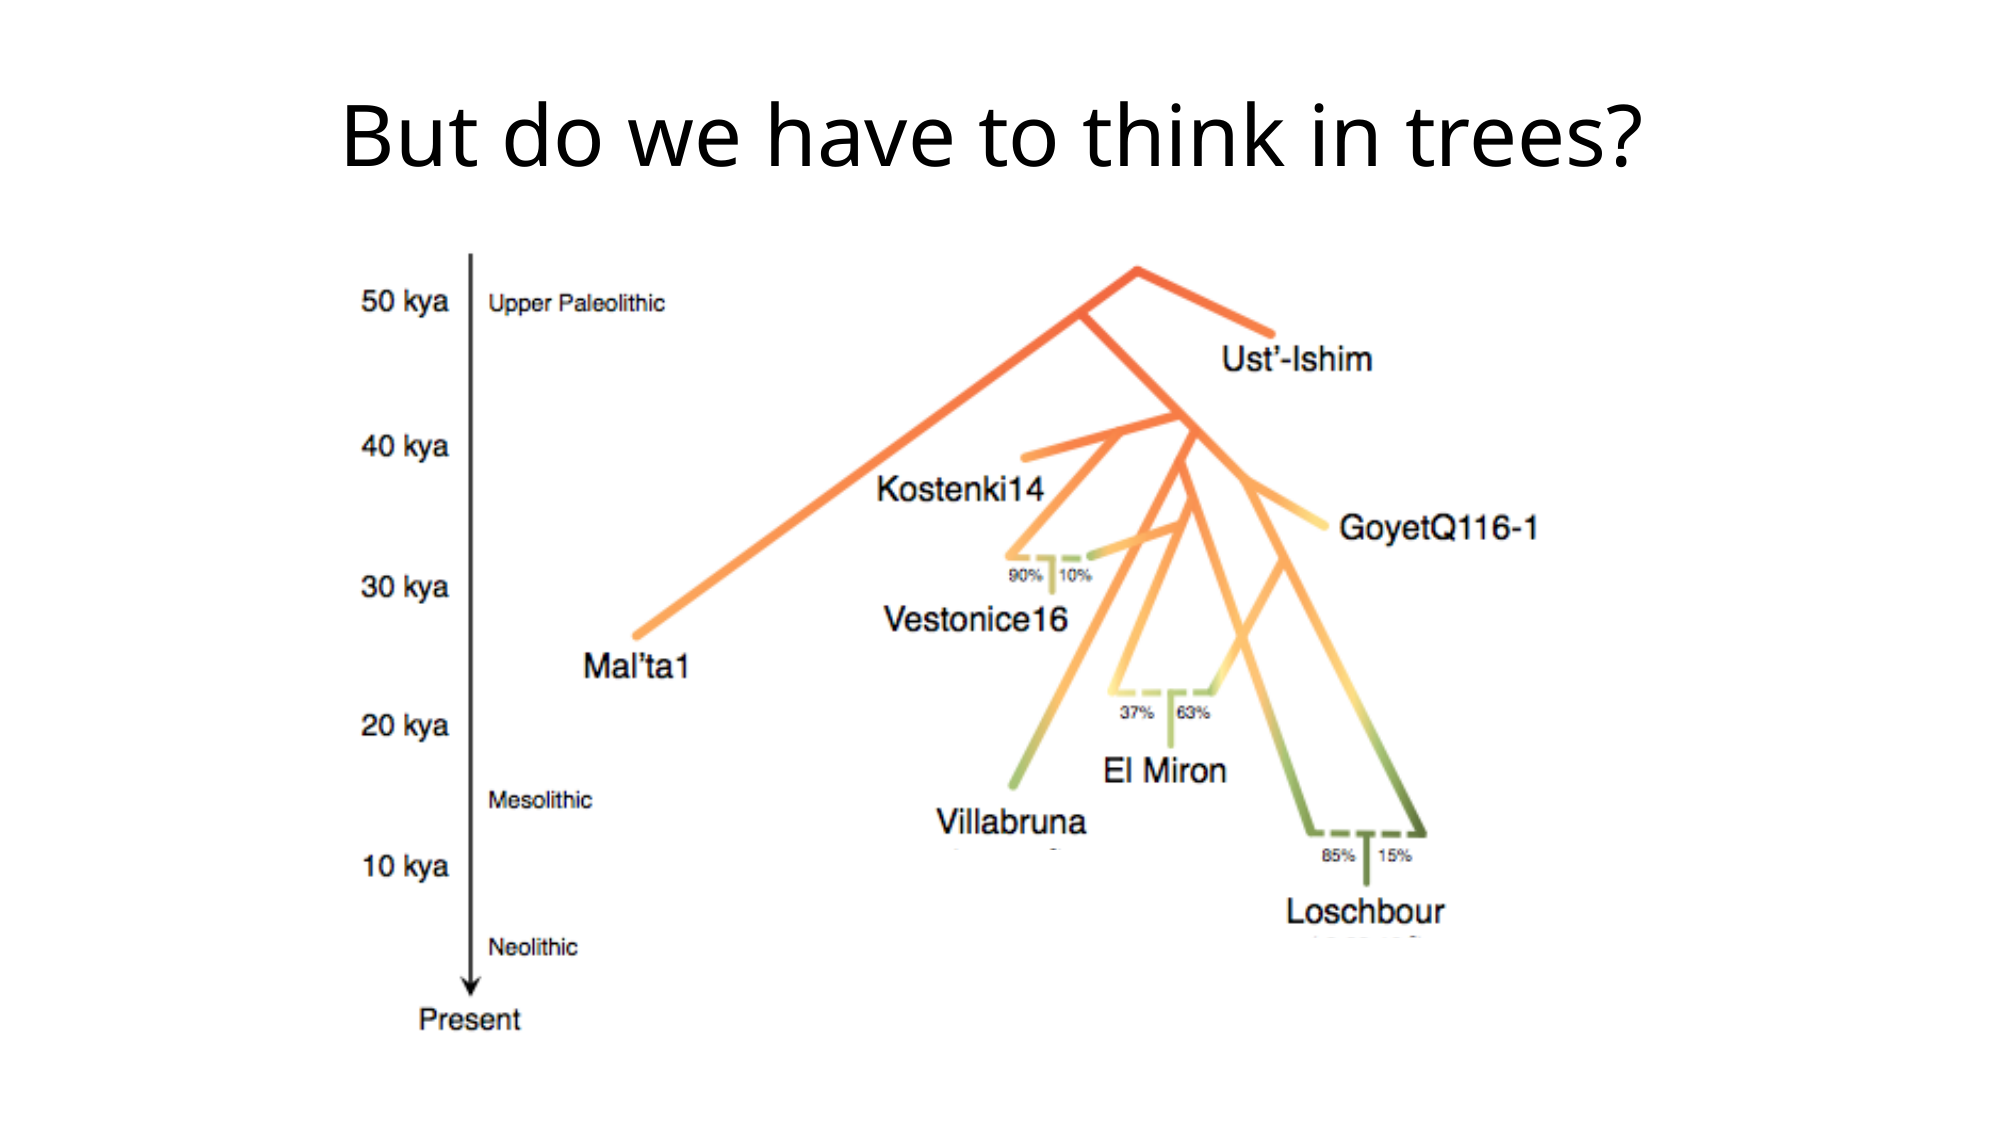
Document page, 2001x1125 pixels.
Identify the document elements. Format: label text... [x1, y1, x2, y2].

title But do we have to think in trees? [324, 45, 1675, 233]
picture [337, 235, 1613, 1056]
